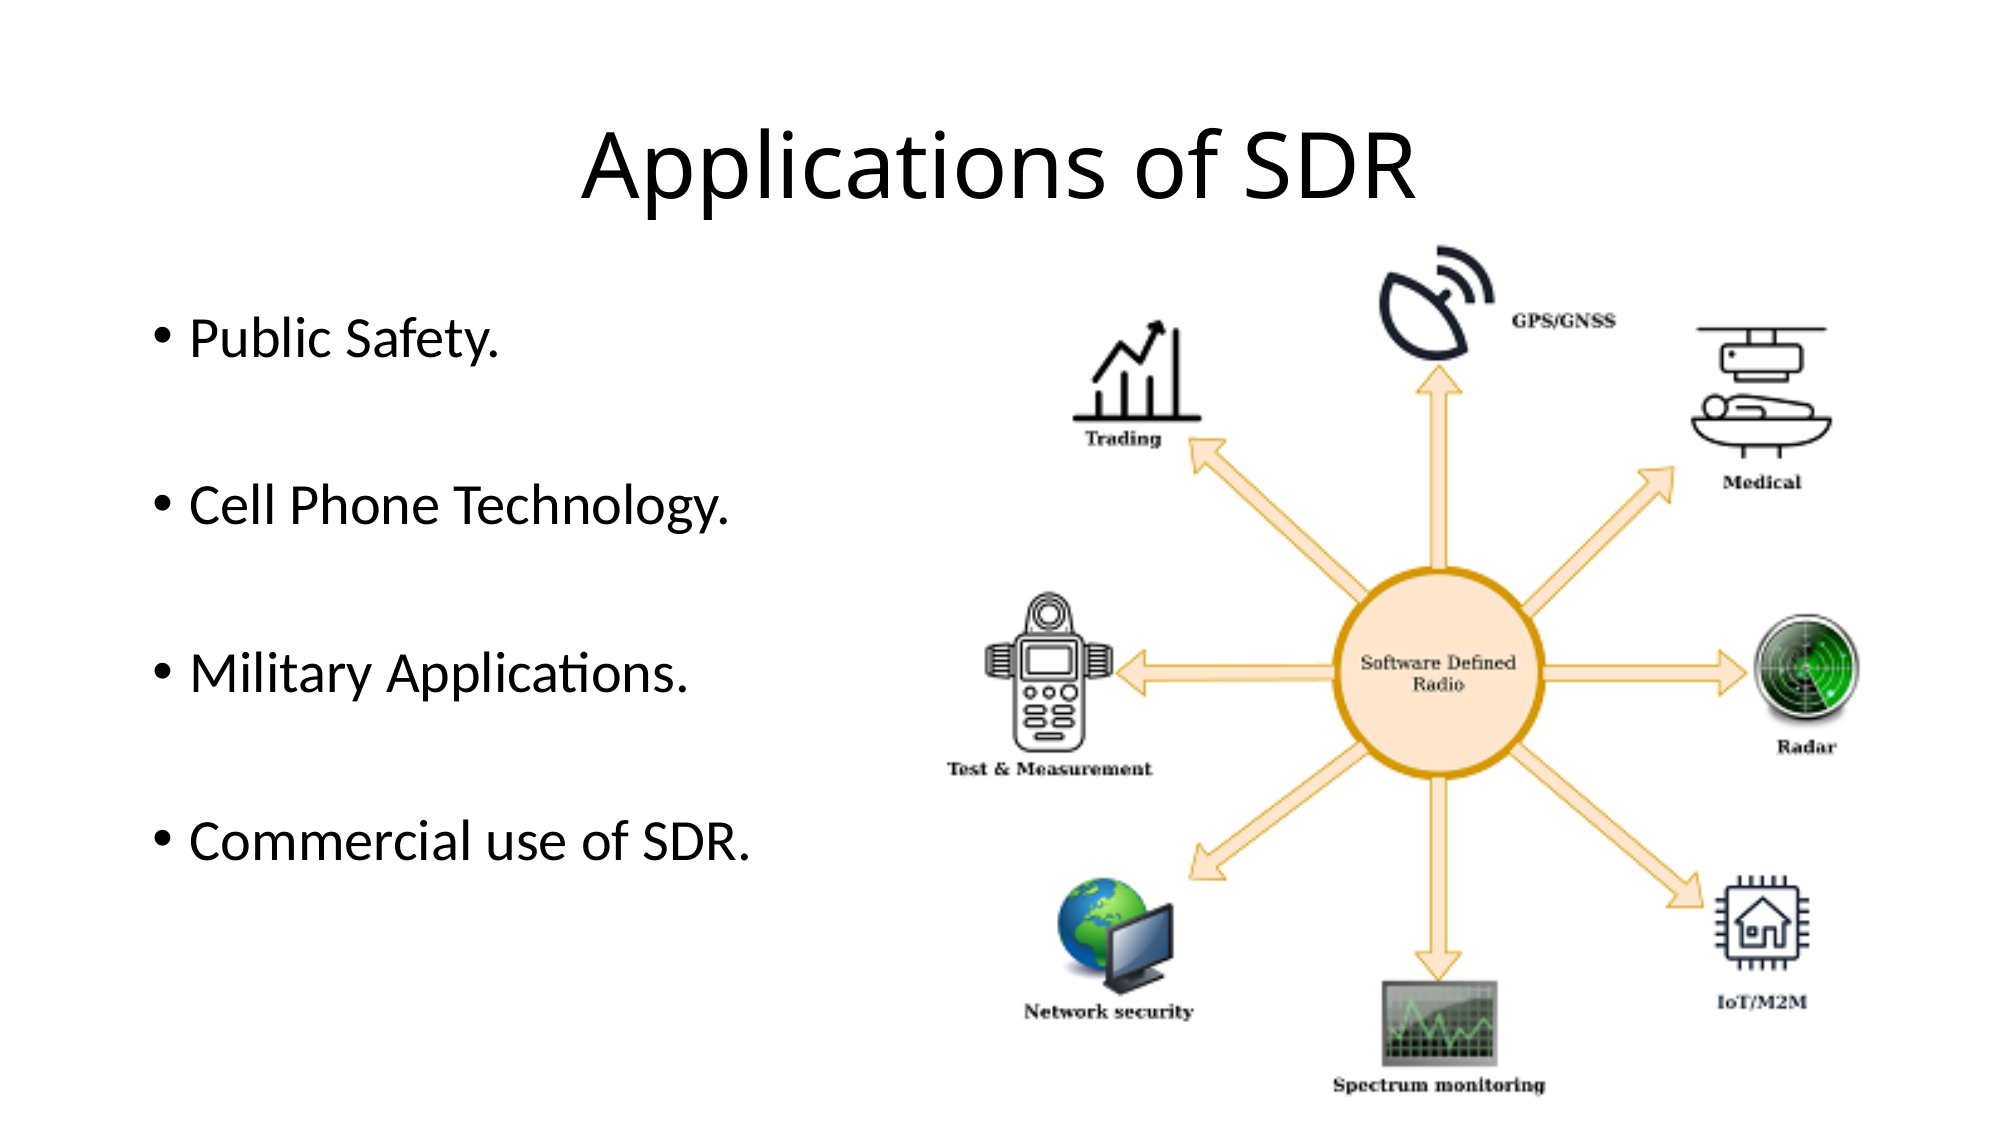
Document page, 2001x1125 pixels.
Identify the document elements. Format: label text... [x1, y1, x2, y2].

title Applications of SDR [137, 59, 1863, 278]
list Public Safety. Cell Phone Technology. Military Applications. Commercial use of SDR. [137, 299, 923, 1014]
picture [923, 208, 1915, 1125]
